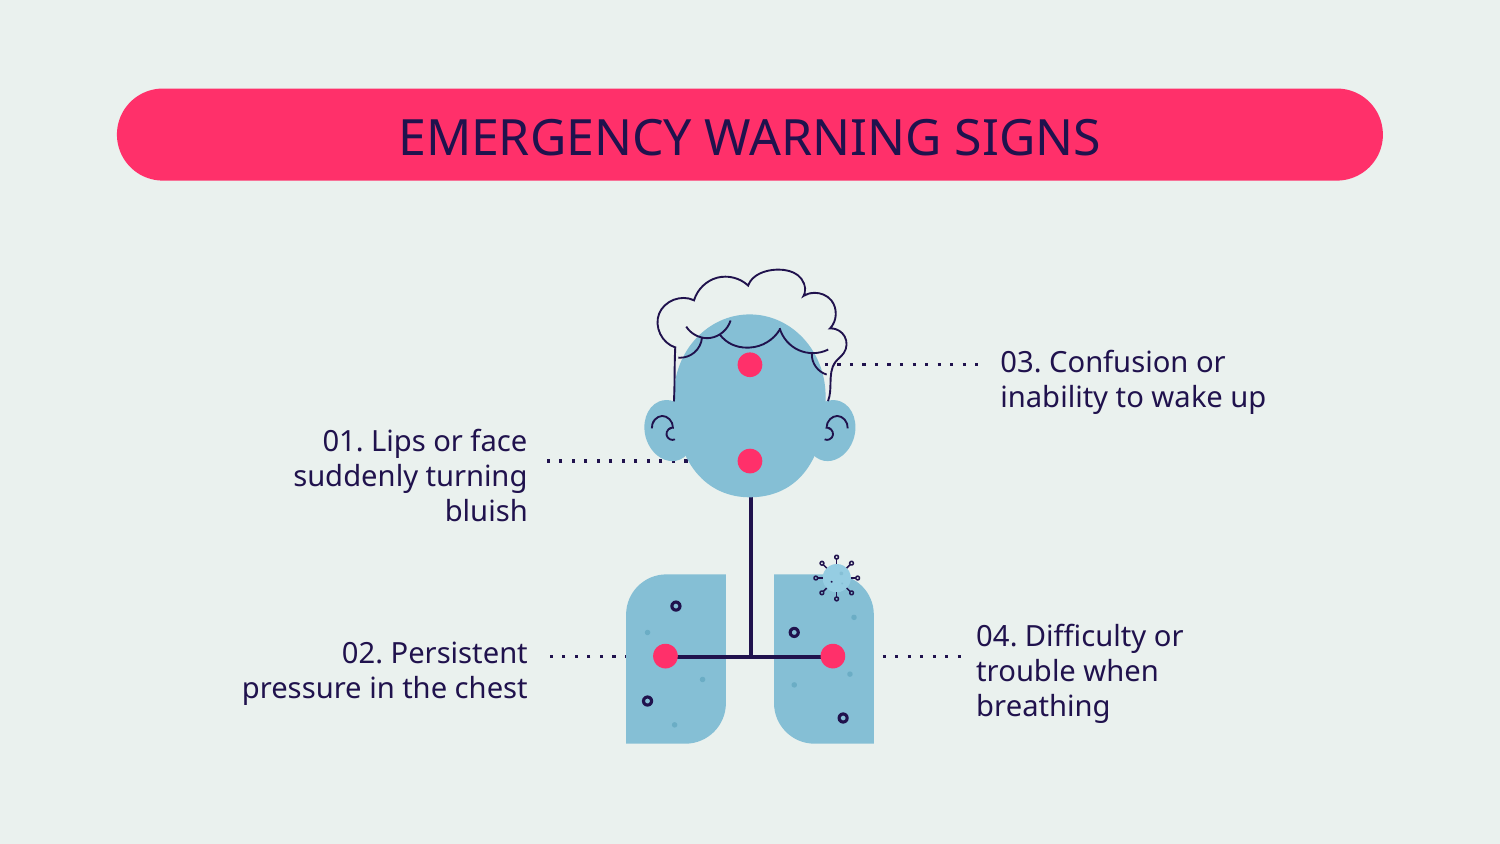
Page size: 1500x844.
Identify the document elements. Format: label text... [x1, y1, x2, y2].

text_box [625, 268, 875, 744]
text_box 04. Difficulty or trouble when breathing [961, 619, 1298, 693]
text_box 03. Confusion or inability to wake up [985, 327, 1322, 402]
text_box 01. Lips or face suddenly turning bluish [206, 424, 543, 498]
text_box 02. Persistent pressure in the chest [206, 619, 543, 693]
title EMERGENCY WARNING SIGNS [285, 90, 1215, 181]
